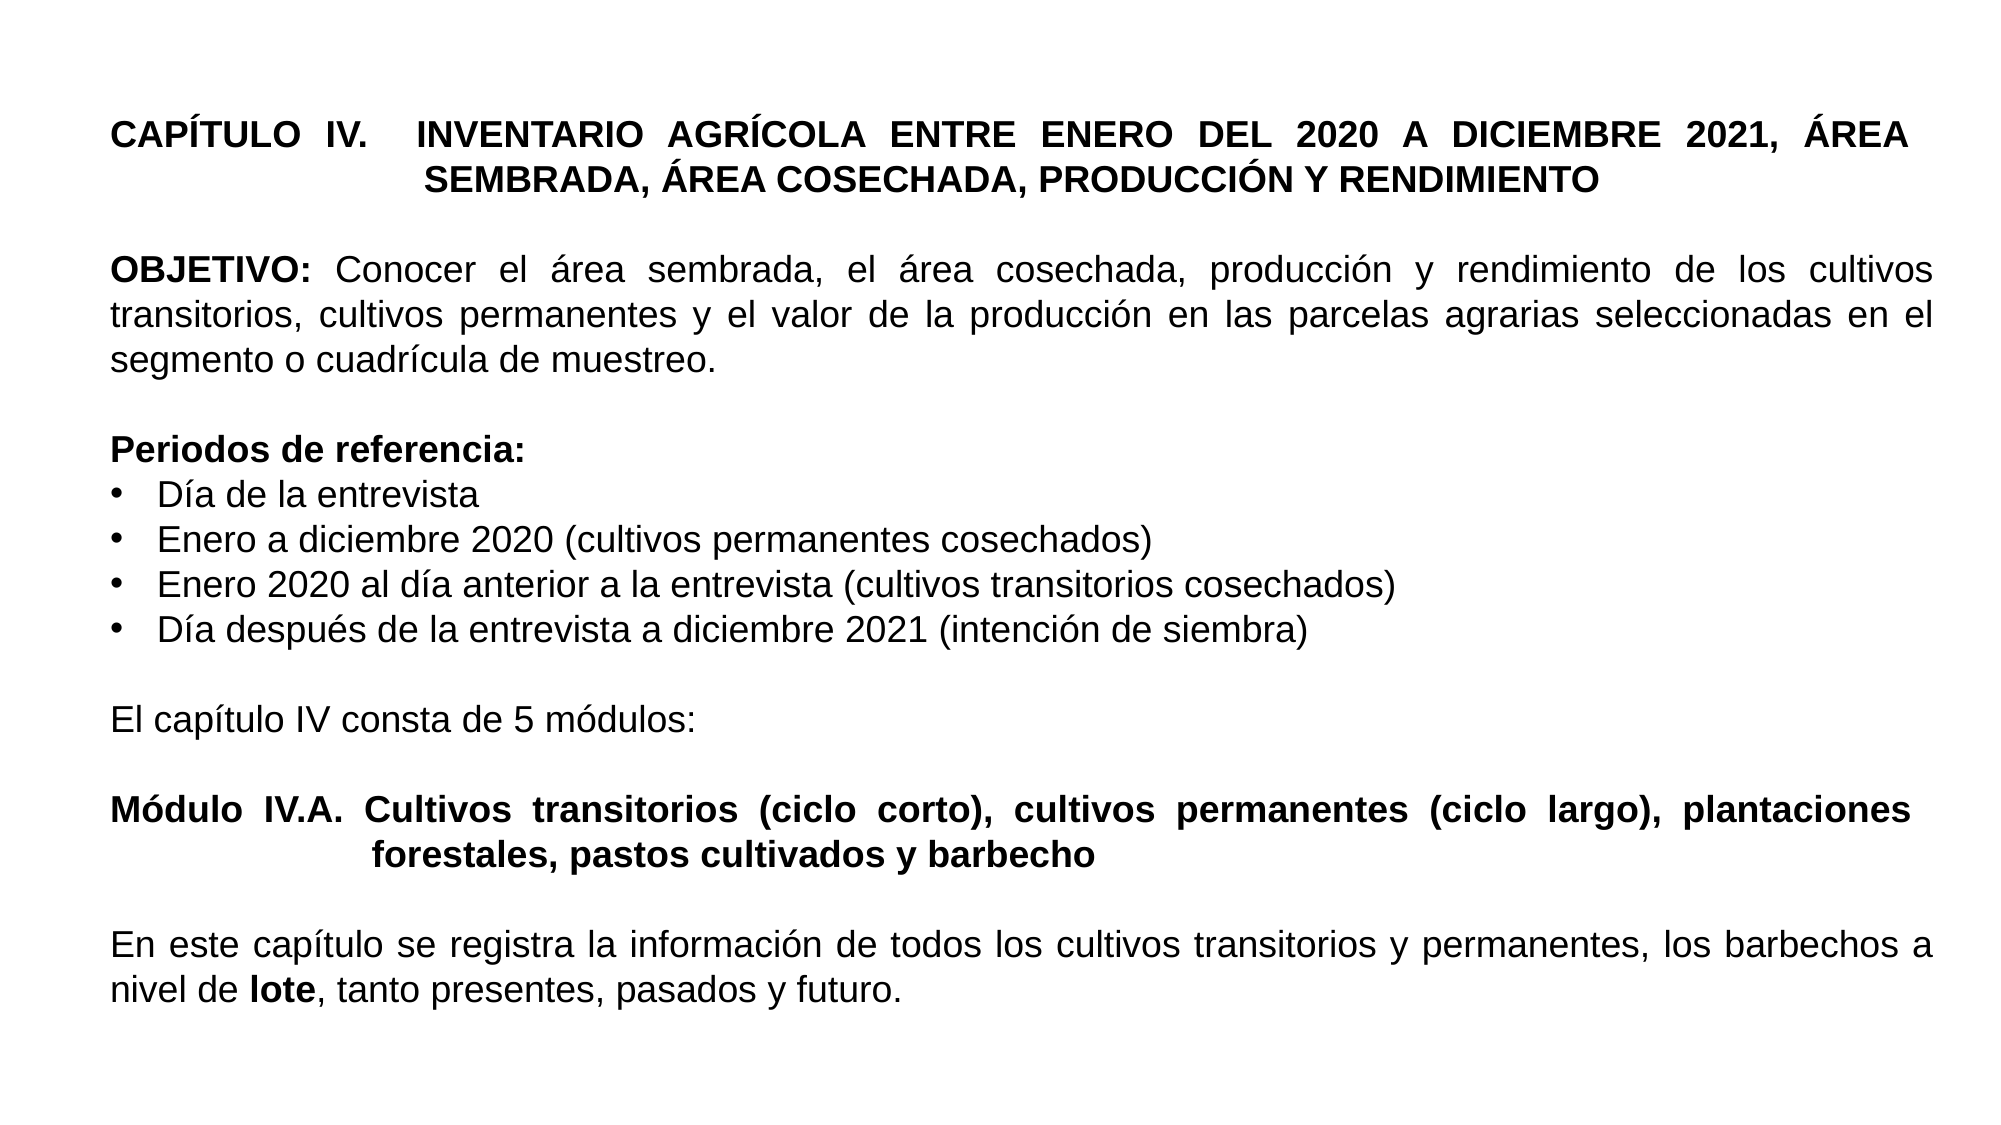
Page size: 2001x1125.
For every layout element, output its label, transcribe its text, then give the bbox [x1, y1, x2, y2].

text_box CAPÍTULO IV. INVENTARIO AGRÍCOLA ENTRE ENERO DEL 2020 A DICIEMBRE 2021, ÁREA SEMBRADA, ÁREA COSECHADA, PRODUCCIÓN Y RENDIMIENTO OBJETIVO: Conocer el área sembrada, el área cosechada, producción y rendimiento de los cultivos transitorios, cultivos permanentes y el valor de la producción en las parcelas agrarias seleccionadas en el segmento o cuadrícula de muestreo. Periodos de referencia: Día de la entrevista Enero a diciembre 2020 (cultivos permanentes cosechados) Enero 2020 al día anterior a la entrevista (cultivos transitorios cosechados) Día después de la entrevista a diciembre 2021 (intención de siembra) El capítulo IV consta de 5 módulos: Módulo IV.A. Cultivos transitorios (ciclo corto), cultivos permanentes (ciclo largo), plantaciones forestales, pastos cultivados y barbecho En este capítulo se registra la información de todos los cultivos transitorios y permanentes, los barbechos a nivel de lote, tanto presentes, pasados y futuro. [95, 103, 1949, 1063]
